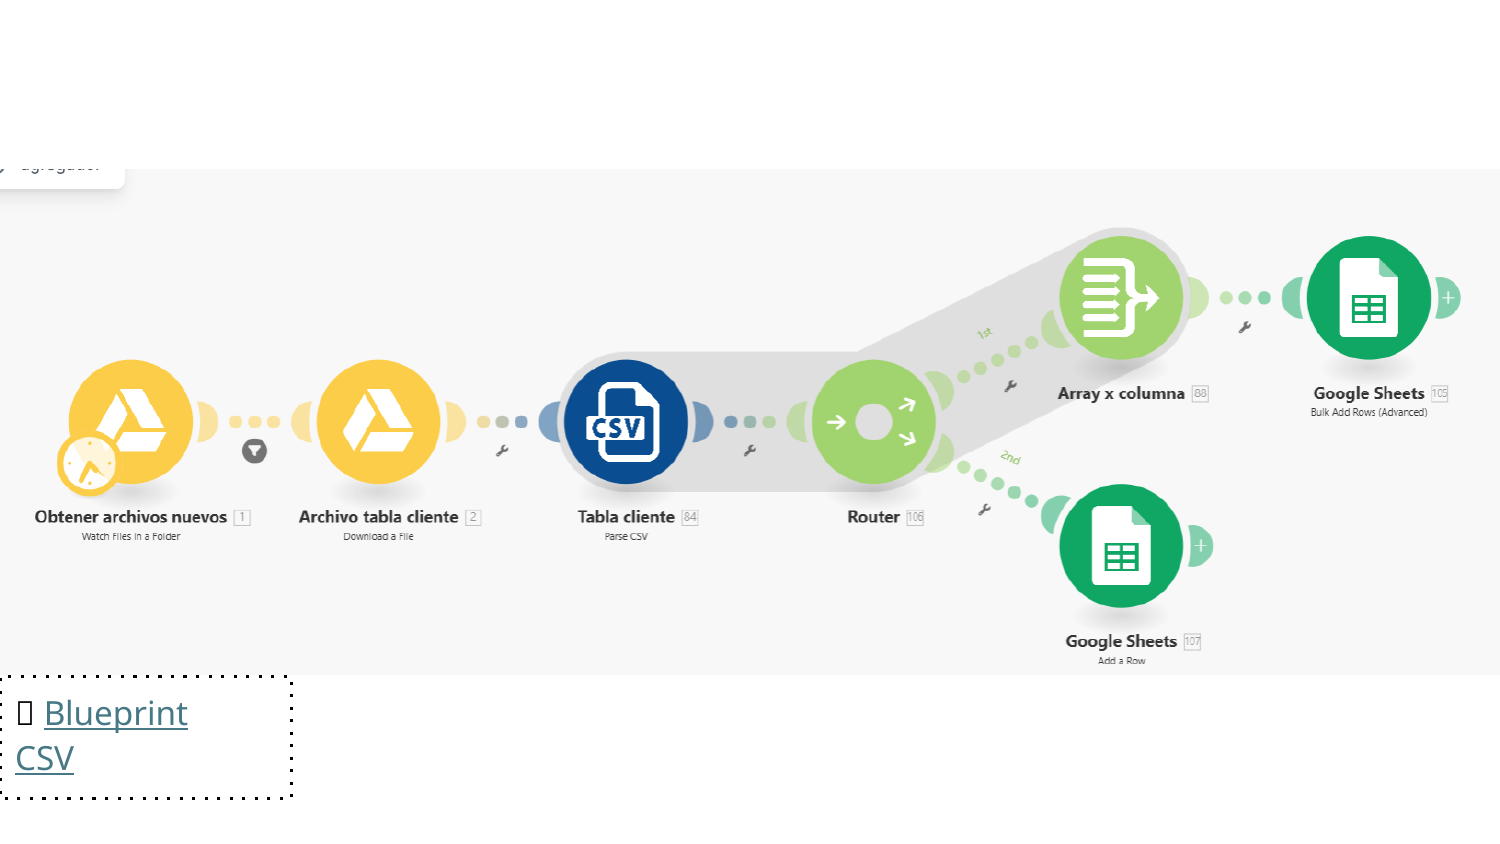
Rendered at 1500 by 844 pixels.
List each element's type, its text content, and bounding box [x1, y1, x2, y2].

list 💾 Blueprint CSV [0, 676, 292, 799]
picture [0, 168, 1500, 675]
